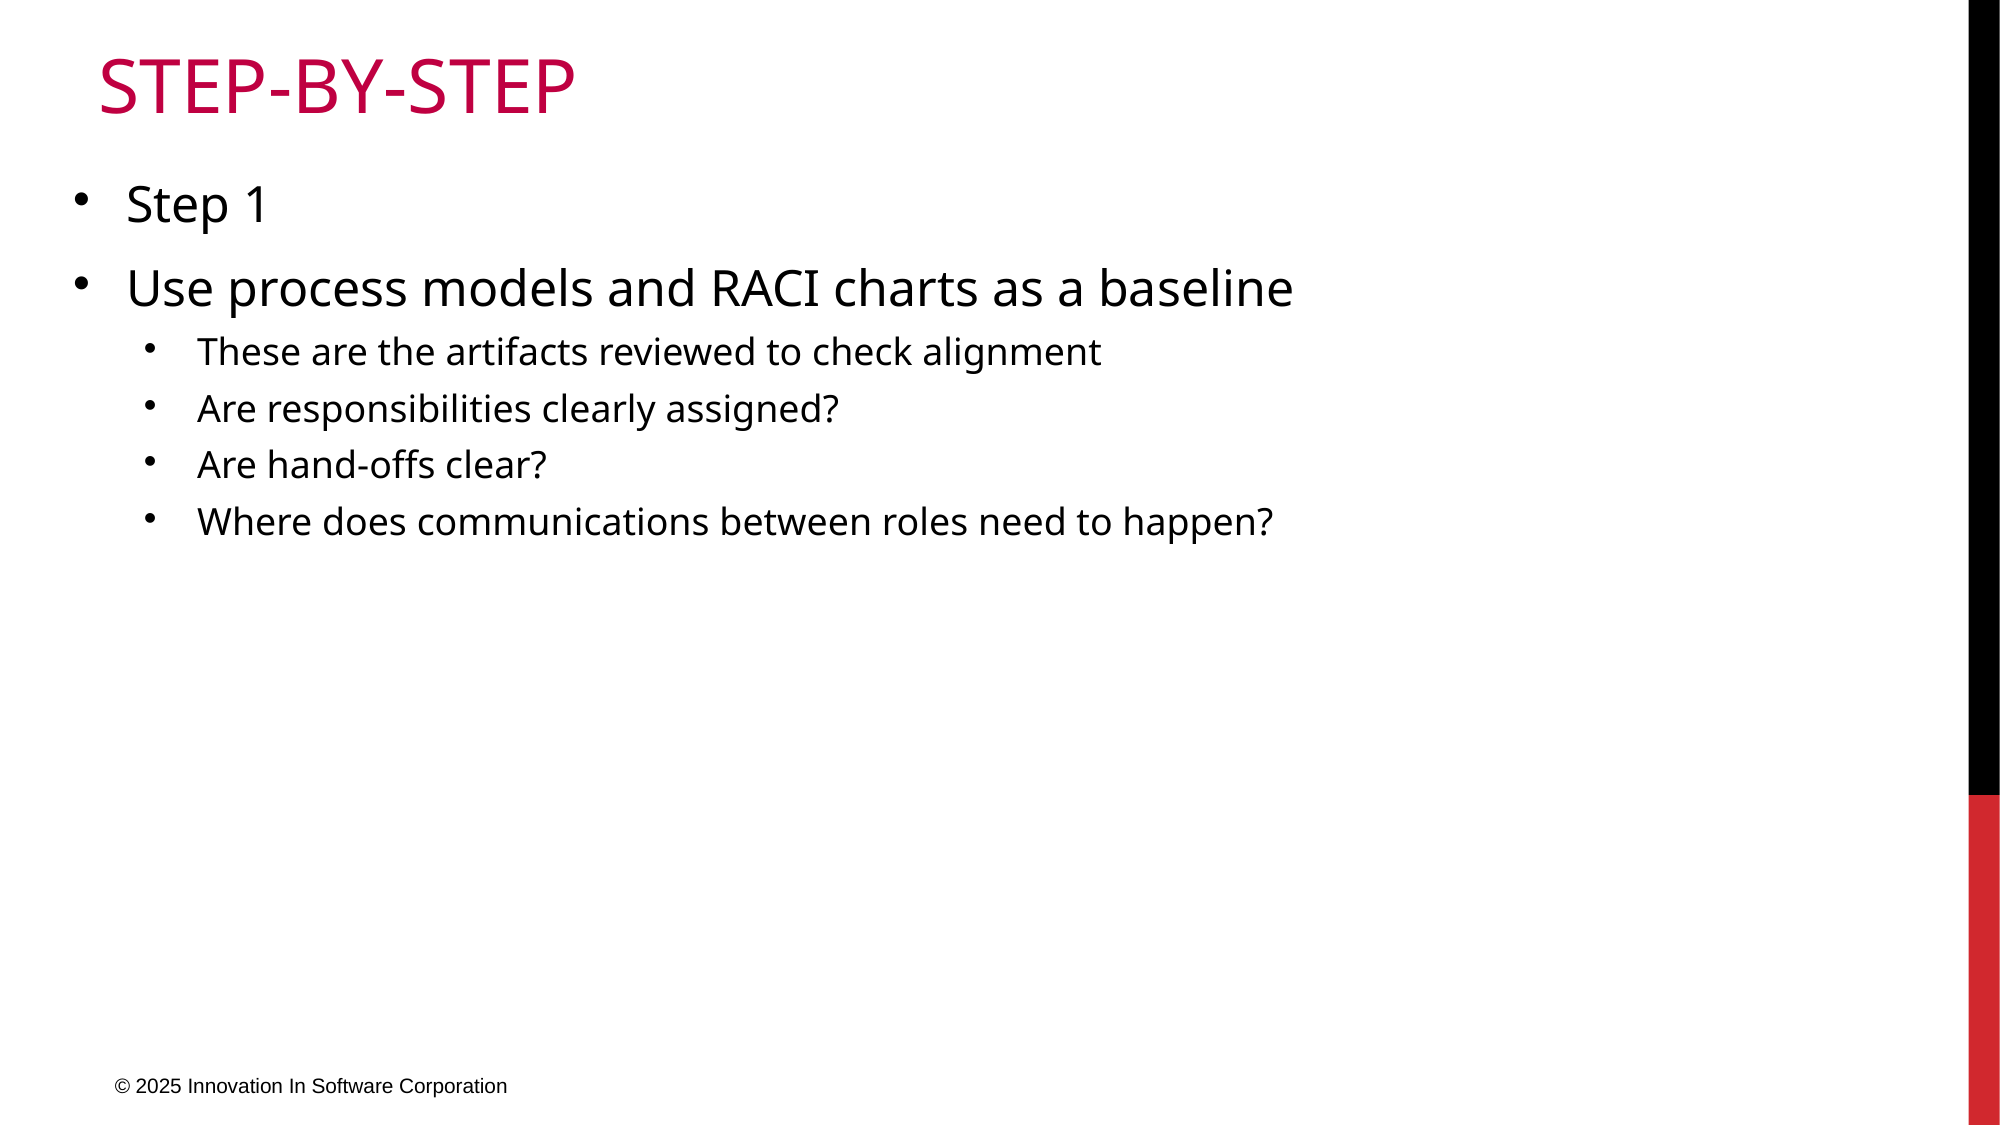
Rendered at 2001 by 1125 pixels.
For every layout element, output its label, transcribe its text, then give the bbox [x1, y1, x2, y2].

title Step-by-Step [98, 0, 1870, 186]
footer © 2025 Innovation In Software Corporation [99, 1065, 850, 1112]
list Step 1 Use process models and RACI charts as a baseline These are the artifacts reviewed to check alignment Are responsibilities clearly assigned? Are hand-offs clear? Where does communications between roles need to happen? [55, 172, 1752, 990]
